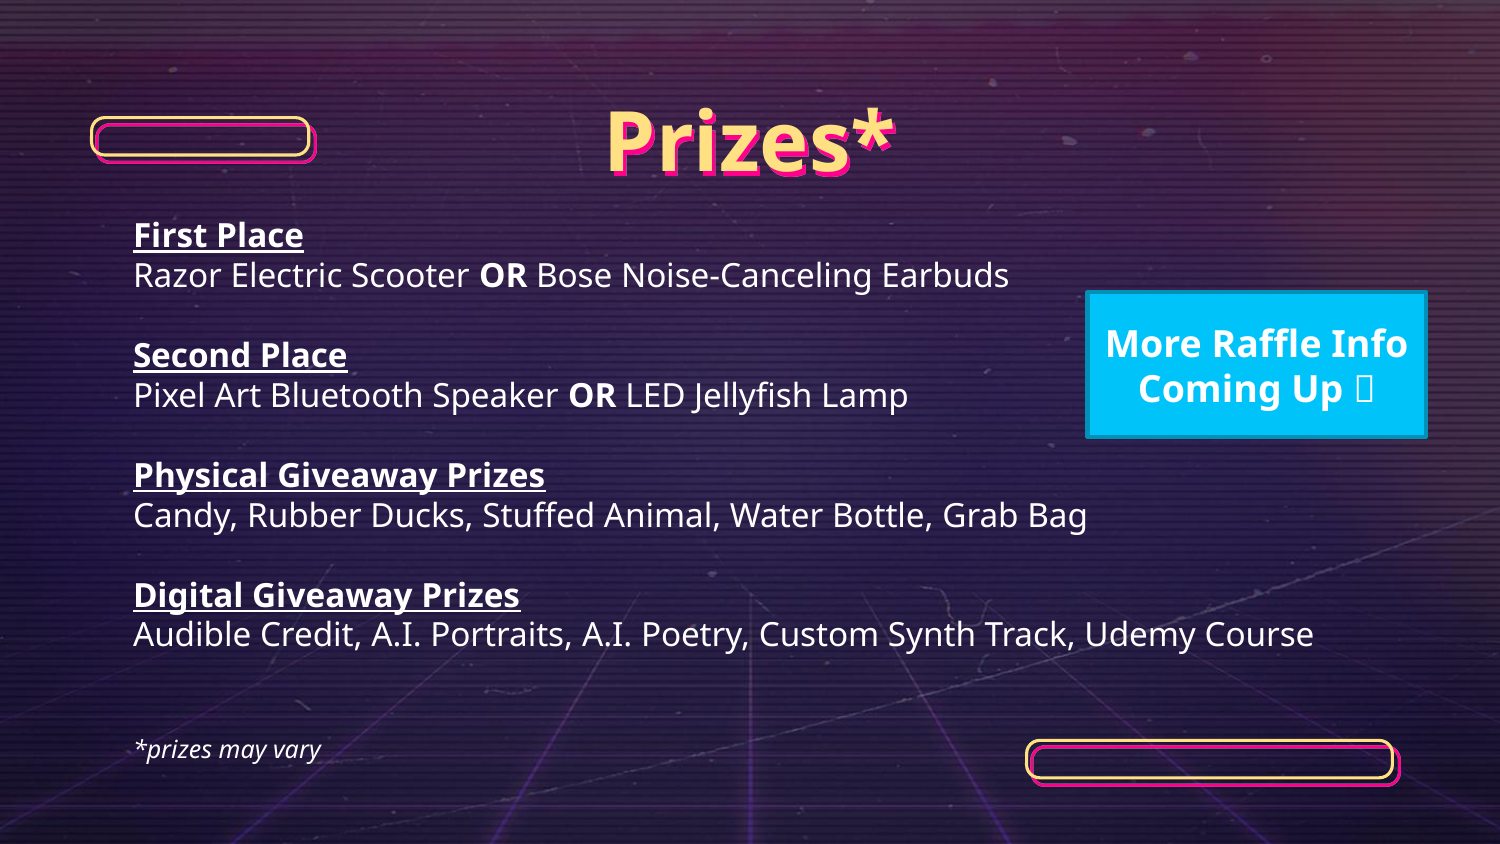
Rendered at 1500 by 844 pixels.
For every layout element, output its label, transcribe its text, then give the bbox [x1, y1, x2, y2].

list First Place Razor Electric Scooter OR Bose Noise-Canceling Earbuds Second Place Pixel Art Bluetooth Speaker OR LED Jellyfish Lamp Physical Giveaway Prizes Candy, Rubber Ducks, Stuffed Animal, Water Bottle, Grab Bag Digital Giveaway Prizes Audible Credit, A.I. Portraits, A.I. Poetry, Custom Synth Track, Udemy Course *prizes may vary [118, 199, 1382, 760]
picture [0, 0, 1500, 844]
text_box More Raffle Info Coming Up 🎫 [1085, 290, 1428, 439]
title Prizes* [118, 72, 1382, 167]
